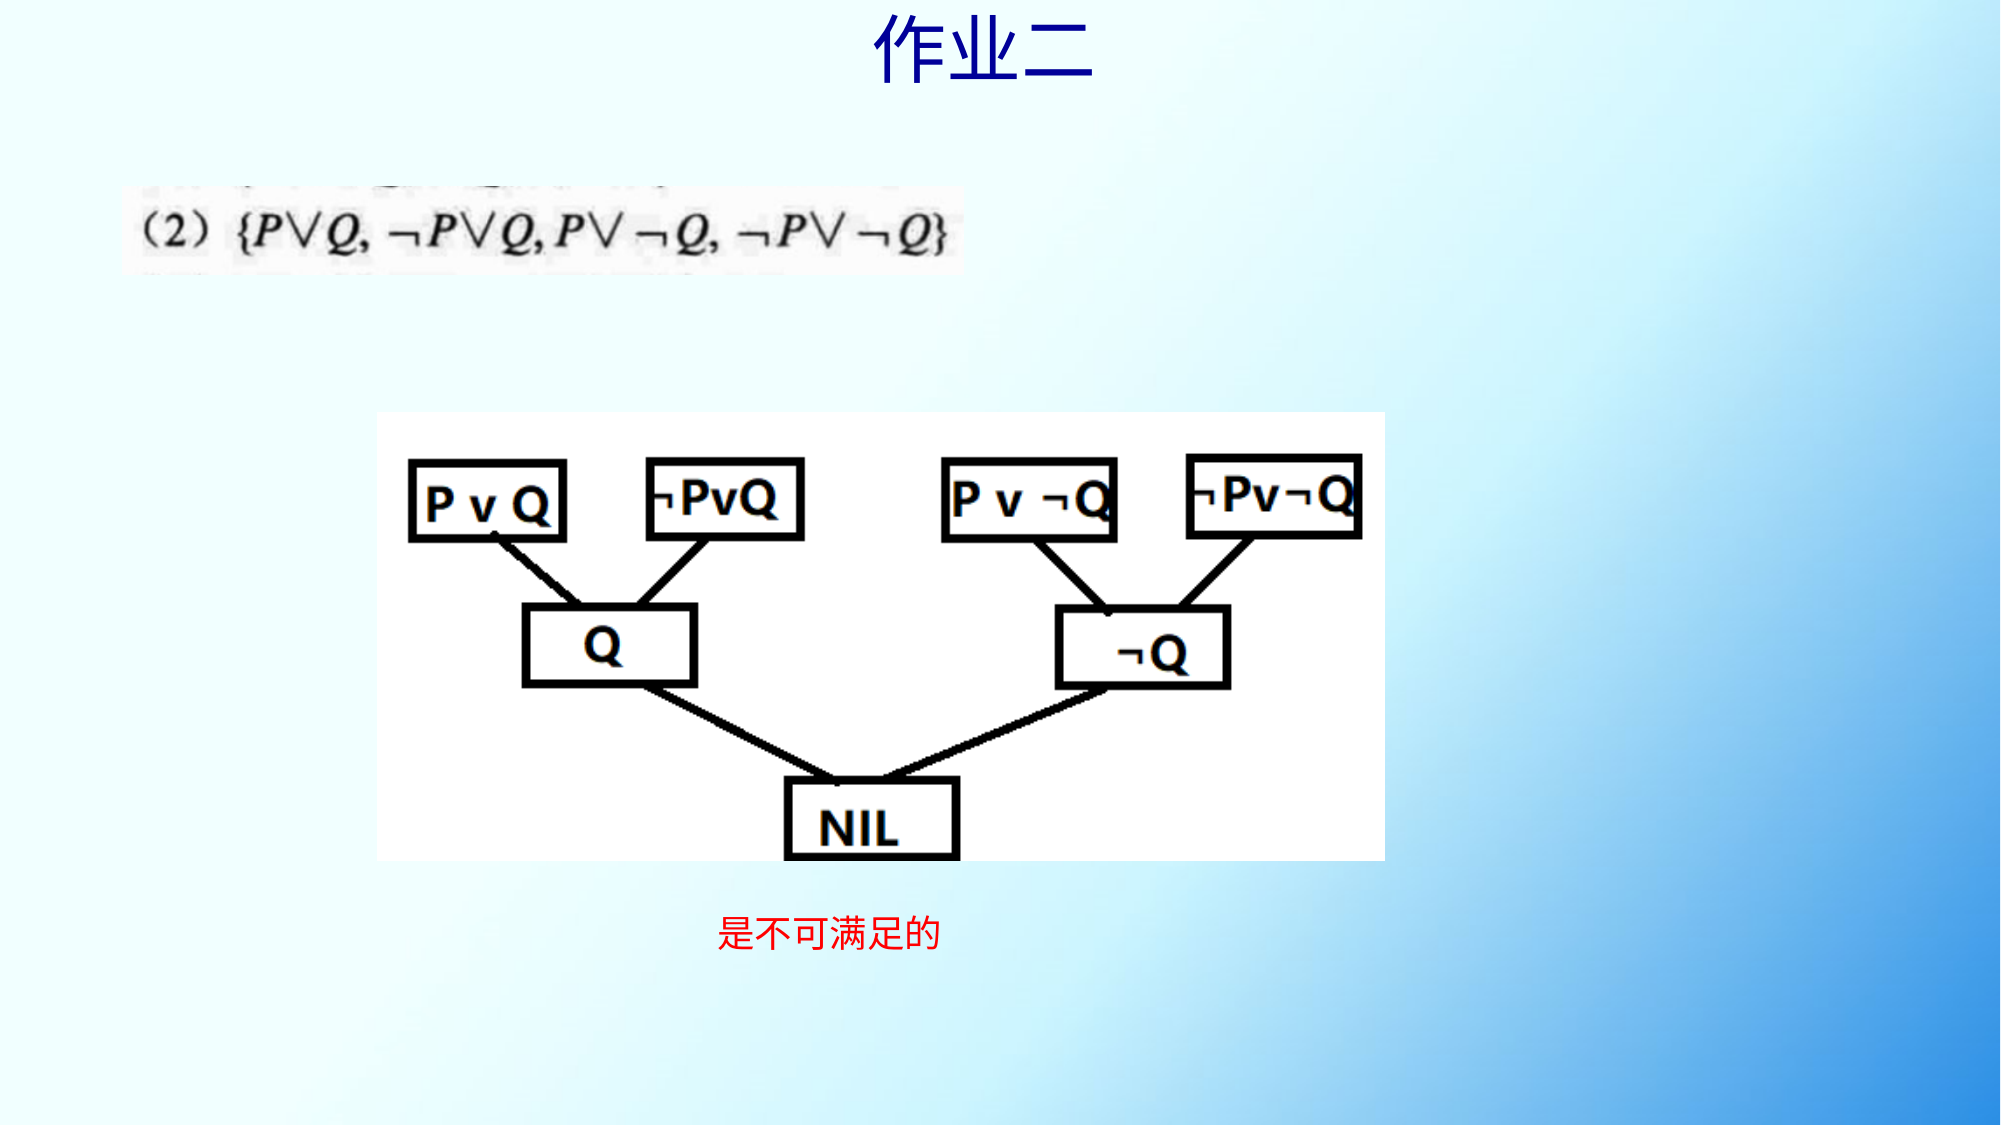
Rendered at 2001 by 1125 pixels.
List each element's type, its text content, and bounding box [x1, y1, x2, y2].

text_box 是不可满足的 [702, 902, 976, 963]
text_box 作业二 [308, 0, 1659, 107]
picture [0, 0, 2001, 1125]
